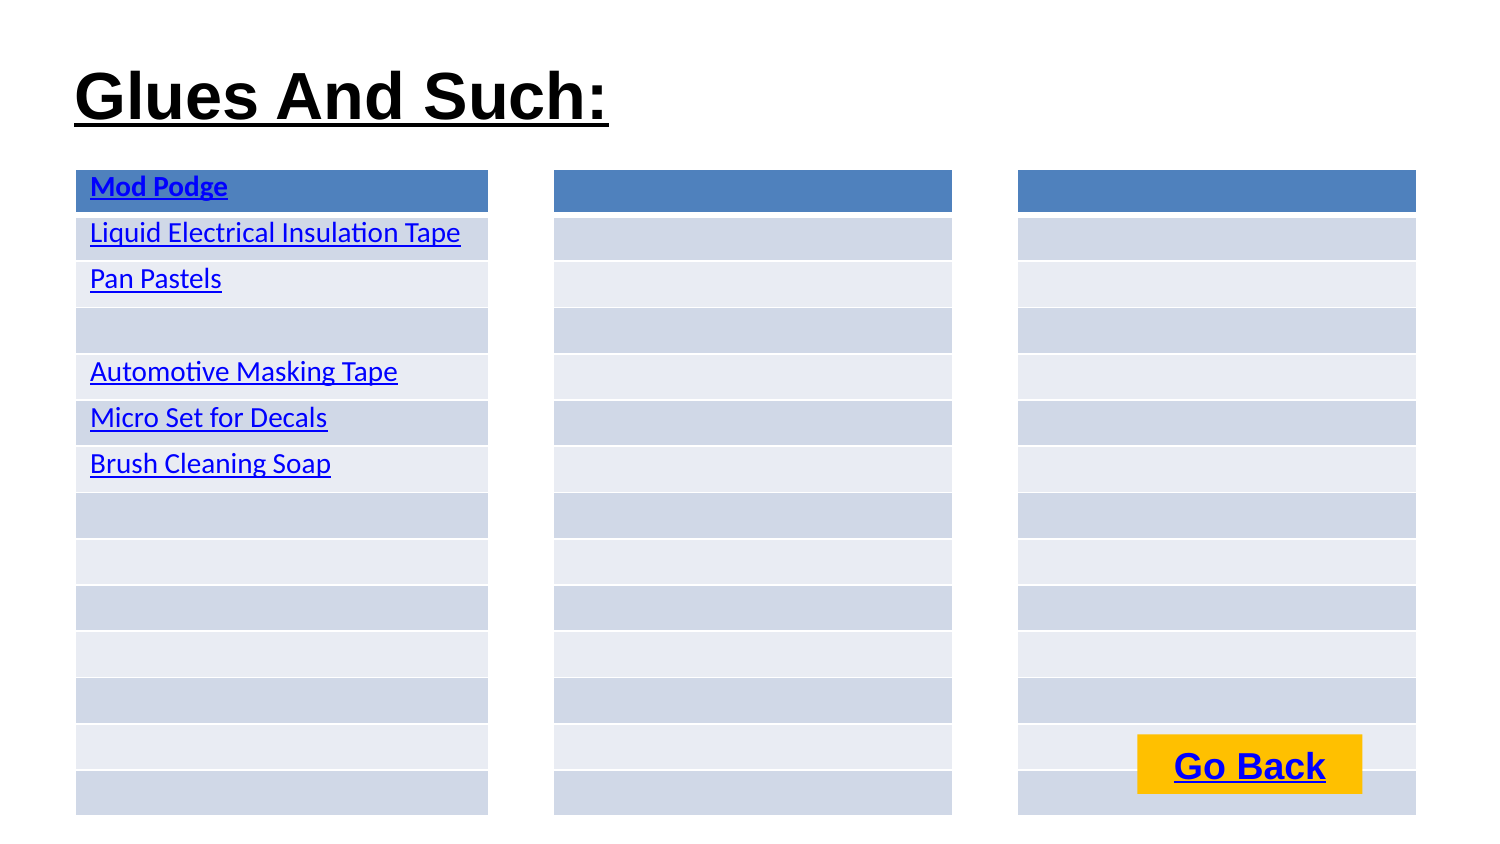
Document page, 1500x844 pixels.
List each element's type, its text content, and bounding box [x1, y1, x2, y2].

table_cell [76, 725, 488, 769]
table_cell [76, 586, 488, 630]
table_cell Liquid Electrical Insulation Tape [76, 218, 488, 260]
table_header [1018, 170, 1416, 212]
table_cell [554, 401, 952, 445]
table_cell [554, 493, 952, 538]
table_cell [554, 447, 952, 492]
table_cell [554, 262, 952, 307]
text_box Go Back [1137, 734, 1363, 794]
table_cell [554, 540, 952, 584]
table_header Mod Podge [76, 170, 488, 212]
table_cell Pan Pastels [76, 262, 488, 307]
table_cell [1018, 493, 1416, 538]
table_cell [554, 632, 952, 677]
table_cell [76, 632, 488, 677]
table_cell [1018, 308, 1416, 353]
table_cell Brush Cleaning Soap [76, 447, 488, 492]
table_cell [554, 586, 952, 630]
table_cell Automotive Masking Tape [76, 355, 488, 399]
table_cell [76, 771, 488, 815]
table_cell [1018, 540, 1416, 584]
table_cell [76, 540, 488, 584]
table_cell [554, 678, 952, 723]
table_cell [1018, 725, 1416, 769]
table_cell [1018, 218, 1416, 260]
table_cell [76, 308, 488, 353]
table_cell [554, 355, 952, 399]
table_cell [554, 308, 952, 353]
table_cell [1018, 262, 1416, 307]
table_cell [554, 218, 952, 260]
table_cell Micro Set for Decals [76, 401, 488, 445]
table_cell [1018, 771, 1416, 815]
text_box Glues And Such: [62, 46, 1413, 139]
table_cell [1018, 447, 1416, 492]
table_cell [1018, 355, 1416, 399]
table_cell [554, 771, 952, 815]
table_cell [76, 493, 488, 538]
table_cell [1018, 678, 1416, 723]
table_cell [1018, 632, 1416, 677]
table_cell [1018, 586, 1416, 630]
table_header [554, 170, 952, 212]
table_cell [1018, 401, 1416, 445]
table_cell [76, 678, 488, 723]
table_cell [554, 725, 952, 769]
